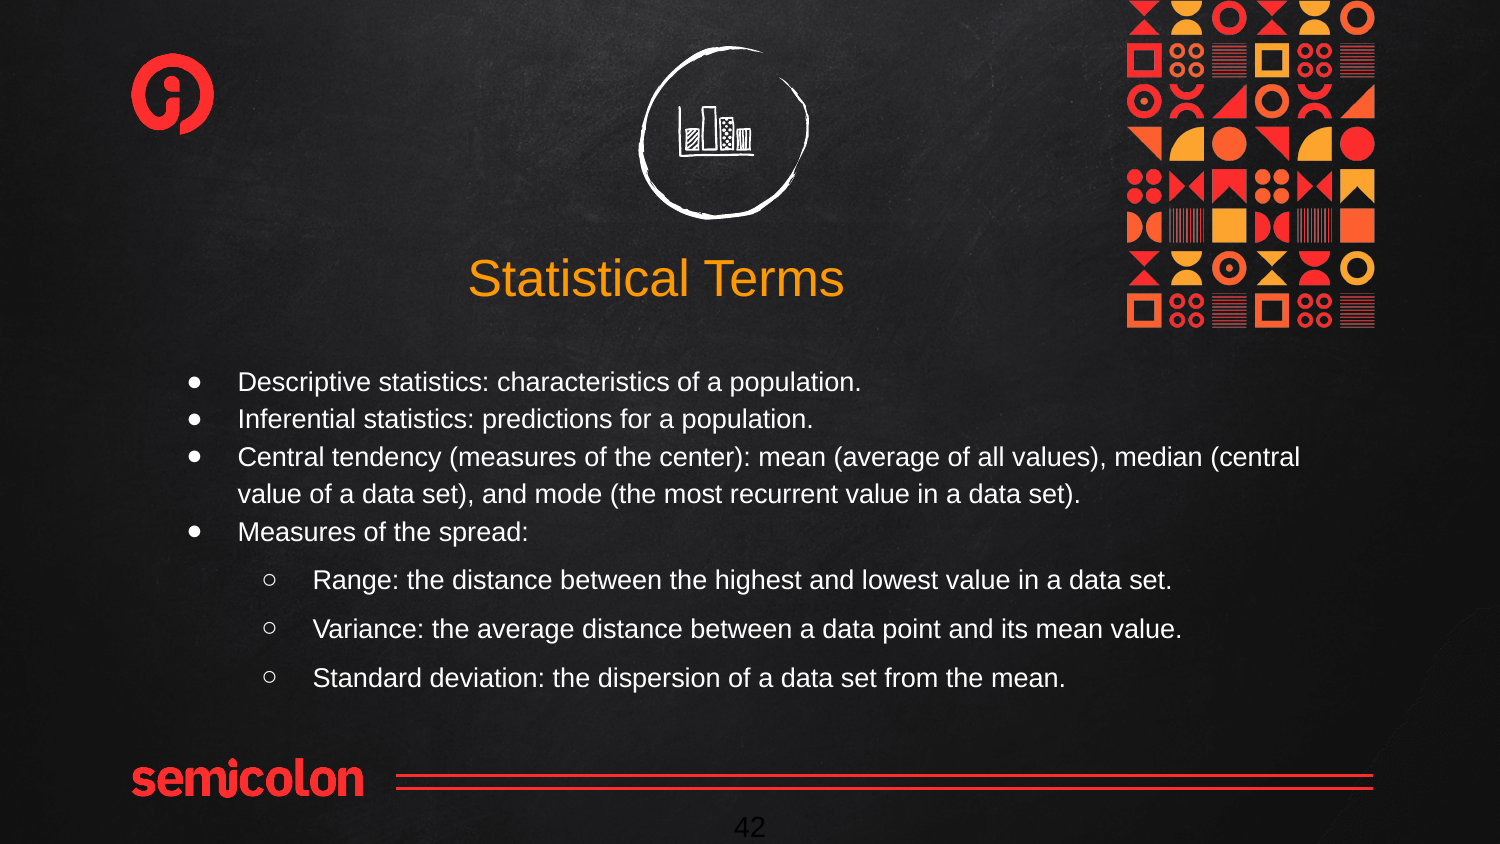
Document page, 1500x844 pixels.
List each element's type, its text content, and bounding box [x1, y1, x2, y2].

text_box Statistical Terms [452, 228, 909, 320]
slide_number ‹#› [705, 792, 795, 844]
text_box [638, 85, 809, 220]
title [659, 8, 841, 127]
text_box Descriptive statistics: characteristics of a population. Inferential statistics: predictions for a population. Central tendency (measures of the center): mean (average of all values), median (central value of a data set), and mode (the most recurrent value in a data set). Measures of the spread: Range: the distance between the highest and lowest value in a data set. Variance: the average distance between a data point and its mean value. Standard deviation: the dispersion of a data set from the mean. [147, 312, 1378, 738]
text_box [678, 106, 755, 157]
picture [0, 0, 1500, 844]
